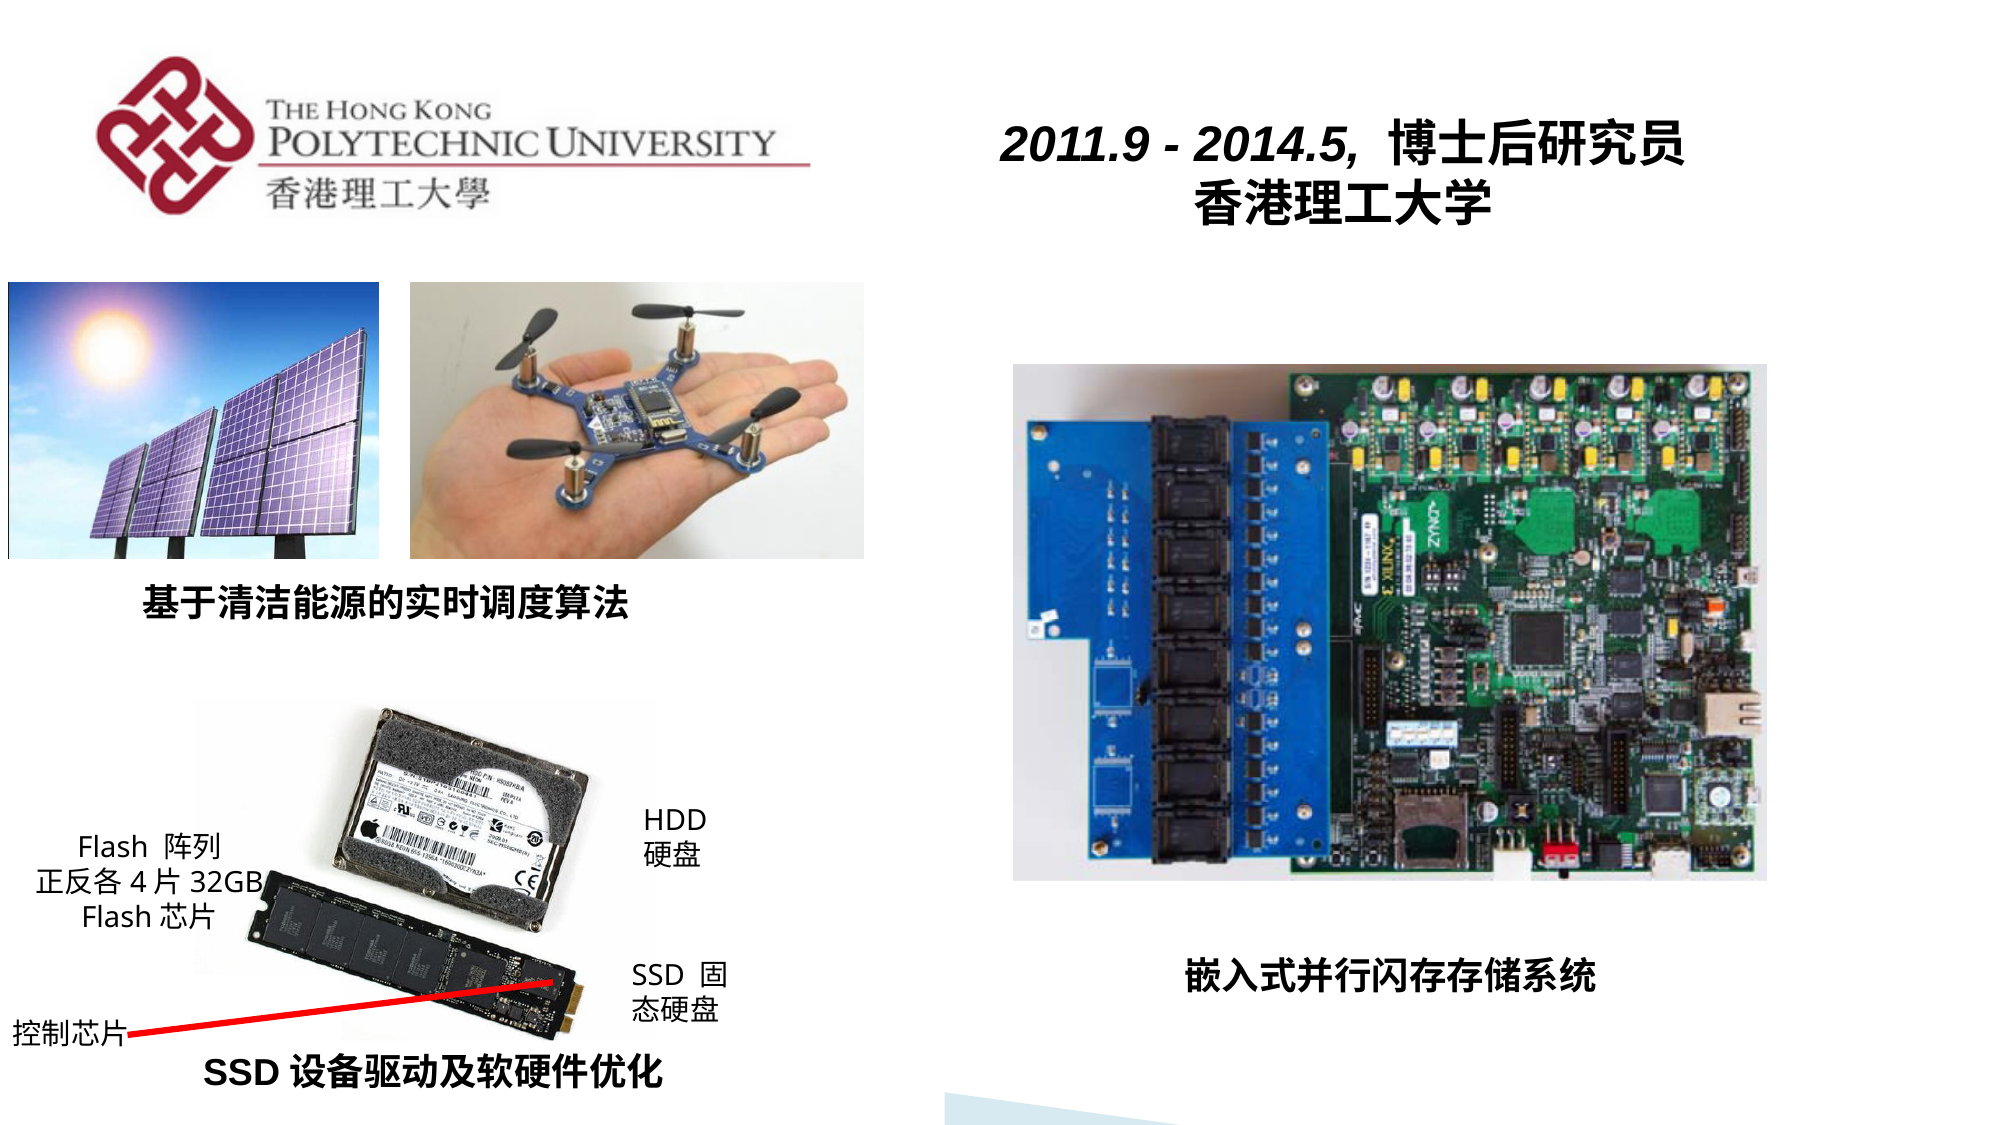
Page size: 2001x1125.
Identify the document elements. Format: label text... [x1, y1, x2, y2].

text_box SSD 固态硬盘 [665, 949, 772, 1034]
picture [193, 698, 659, 1048]
text_box 2011.9 - 2014.5, 博士后研究员 香港理工大学 [985, 103, 1702, 239]
text_box SSD设备驱动及软硬件优化 [135, 1040, 945, 1125]
text_box Flash 阵列 正反各4片32GB Flash芯片 [8, 821, 187, 938]
text_box 基于清洁能源的实时调度算法 [127, 571, 695, 632]
text_box 控制芯片 [0, 938, 187, 1125]
text_box HDD 硬盘 [665, 793, 749, 879]
picture [410, 282, 864, 559]
picture [8, 282, 379, 559]
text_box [127, 981, 554, 1036]
picture [87, 46, 818, 219]
text_box 嵌入式并行闪存存储系统 [1127, 944, 1654, 1004]
picture [1013, 363, 1768, 882]
